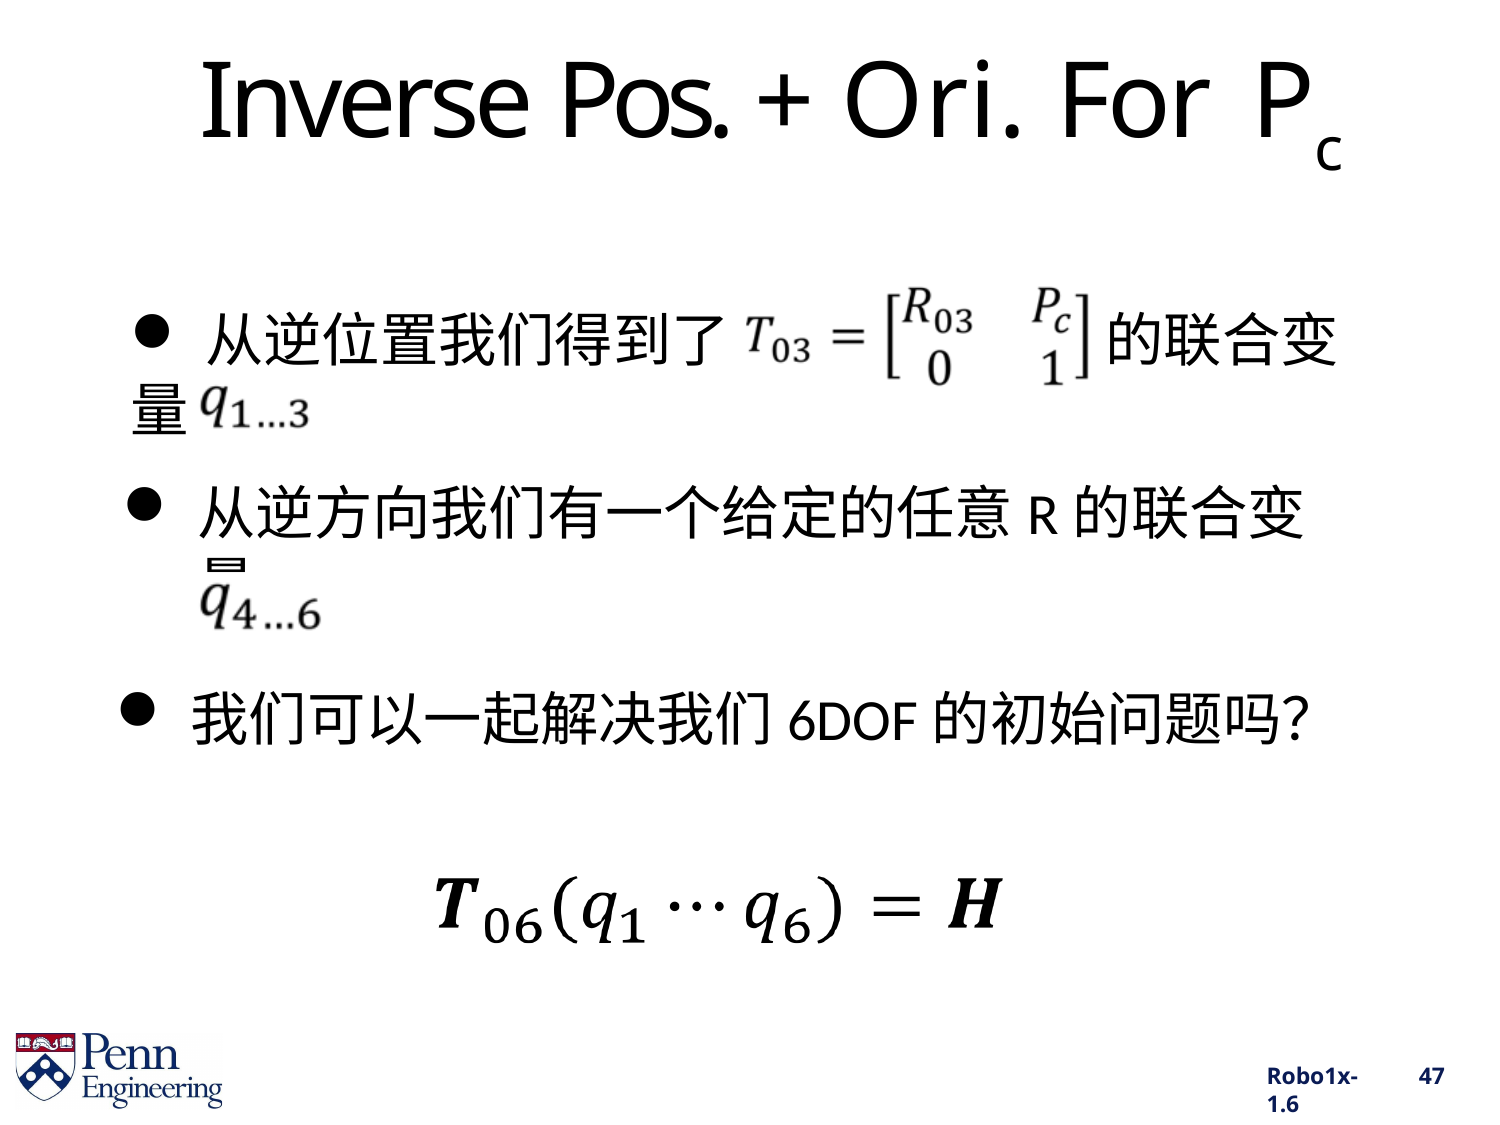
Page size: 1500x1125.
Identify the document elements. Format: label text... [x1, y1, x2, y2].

picture [187, 367, 323, 444]
picture [190, 573, 338, 648]
picture [737, 276, 1099, 402]
slide_number 47 [1414, 1058, 1449, 1125]
text_box Robo1x-1.6 [1264, 1058, 1390, 1117]
text_box [427, 855, 1028, 944]
title Inverse Pos. + Ori. For Pc [107, 0, 1392, 221]
picture [15, 1033, 223, 1110]
text_box 我们可以一起解决我们6DOF的初始问题吗？ [101, 674, 1355, 760]
text_box 从逆位置我们得到了 的联合变 量 [115, 295, 1355, 451]
text_box 从逆方向我们有一个给定的任意R的联合变量 [107, 469, 1369, 694]
